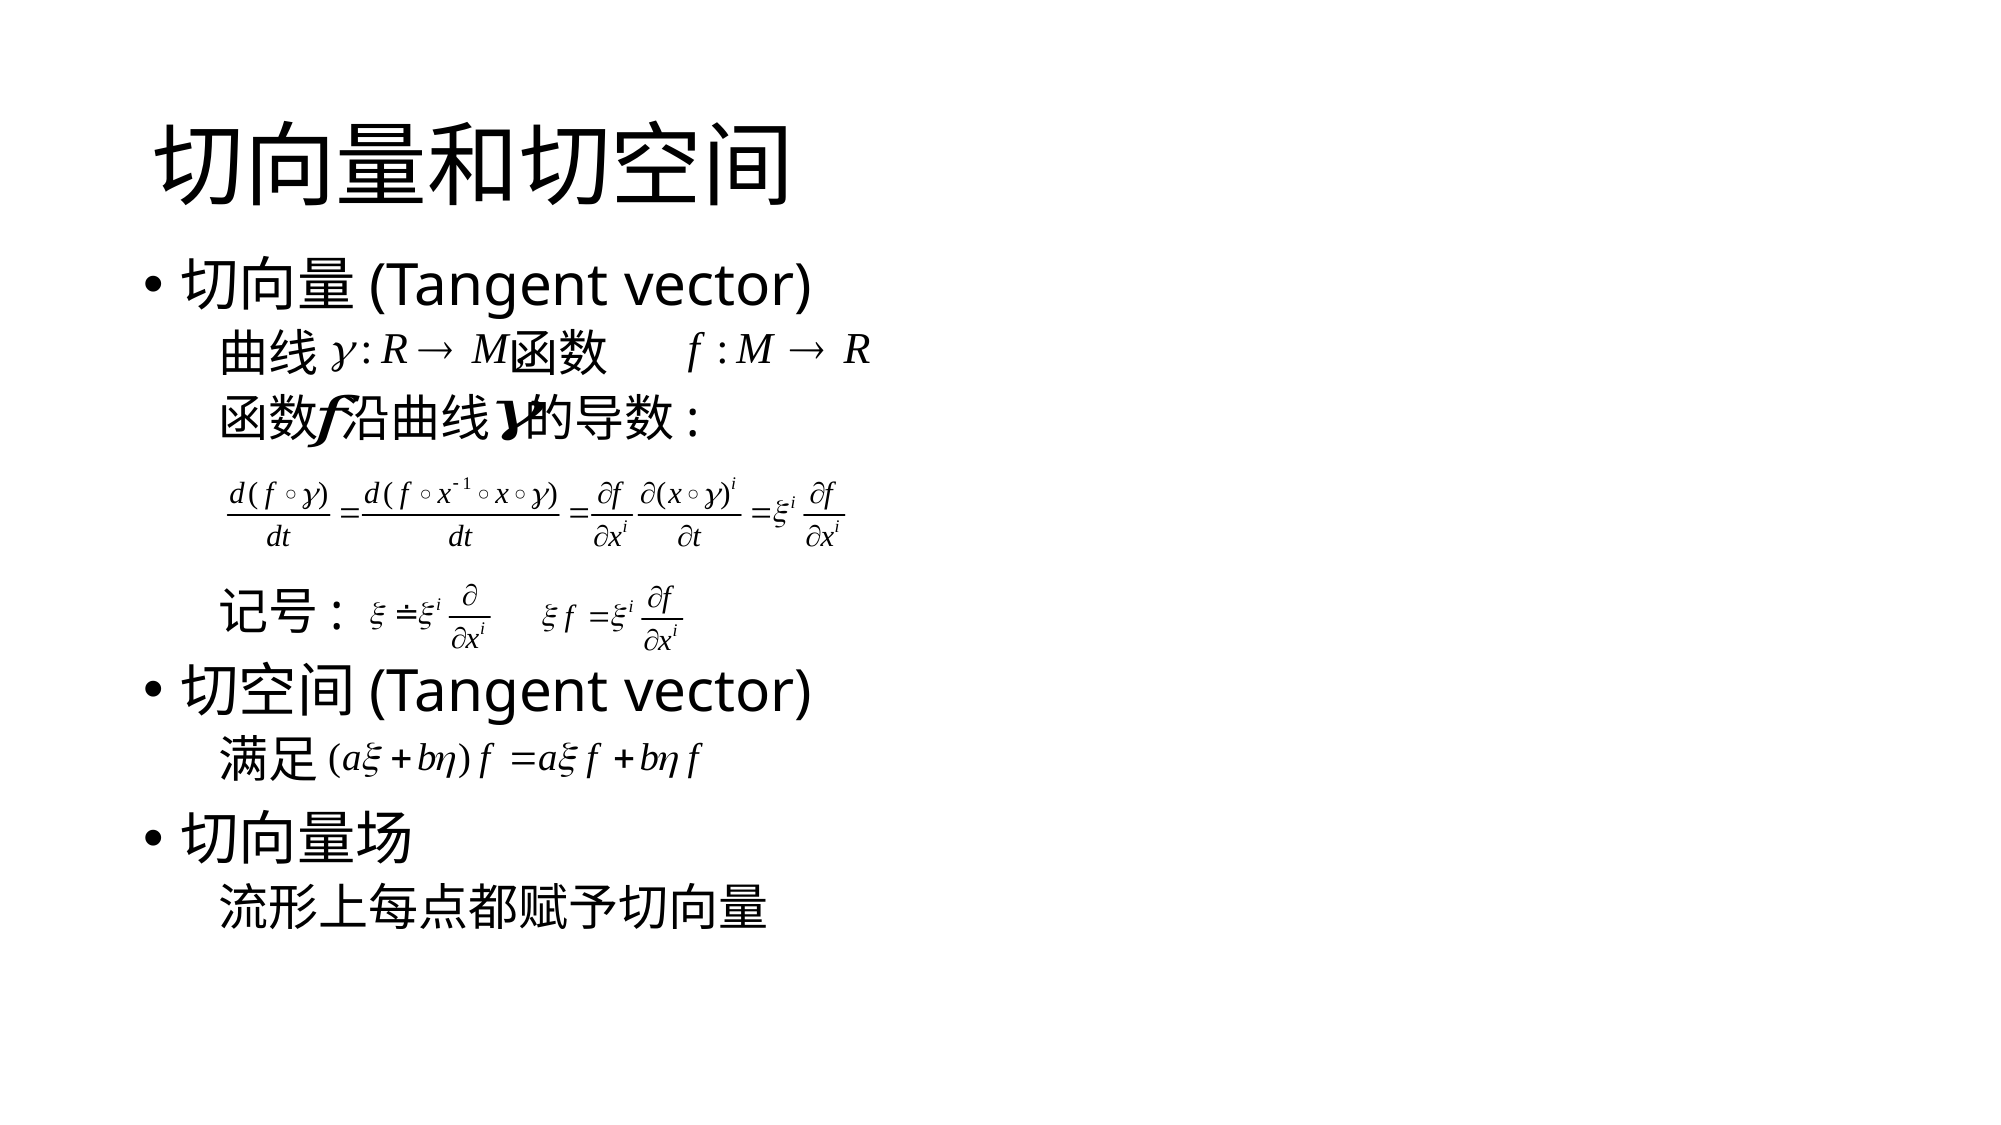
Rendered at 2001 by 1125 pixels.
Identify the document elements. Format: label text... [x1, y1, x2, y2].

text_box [537, 577, 689, 658]
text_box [672, 322, 879, 382]
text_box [222, 468, 853, 554]
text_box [322, 735, 714, 787]
list 切向量(Tangent vector) 曲线 函数 函数 沿曲线 的导数: 记号: 切空间(Tangent vector) 满足 切向量场 流形上每点都赋予切向量 [128, 247, 1854, 1048]
title 切向量和切空间 [137, 59, 1863, 278]
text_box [365, 575, 497, 656]
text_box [323, 322, 533, 382]
